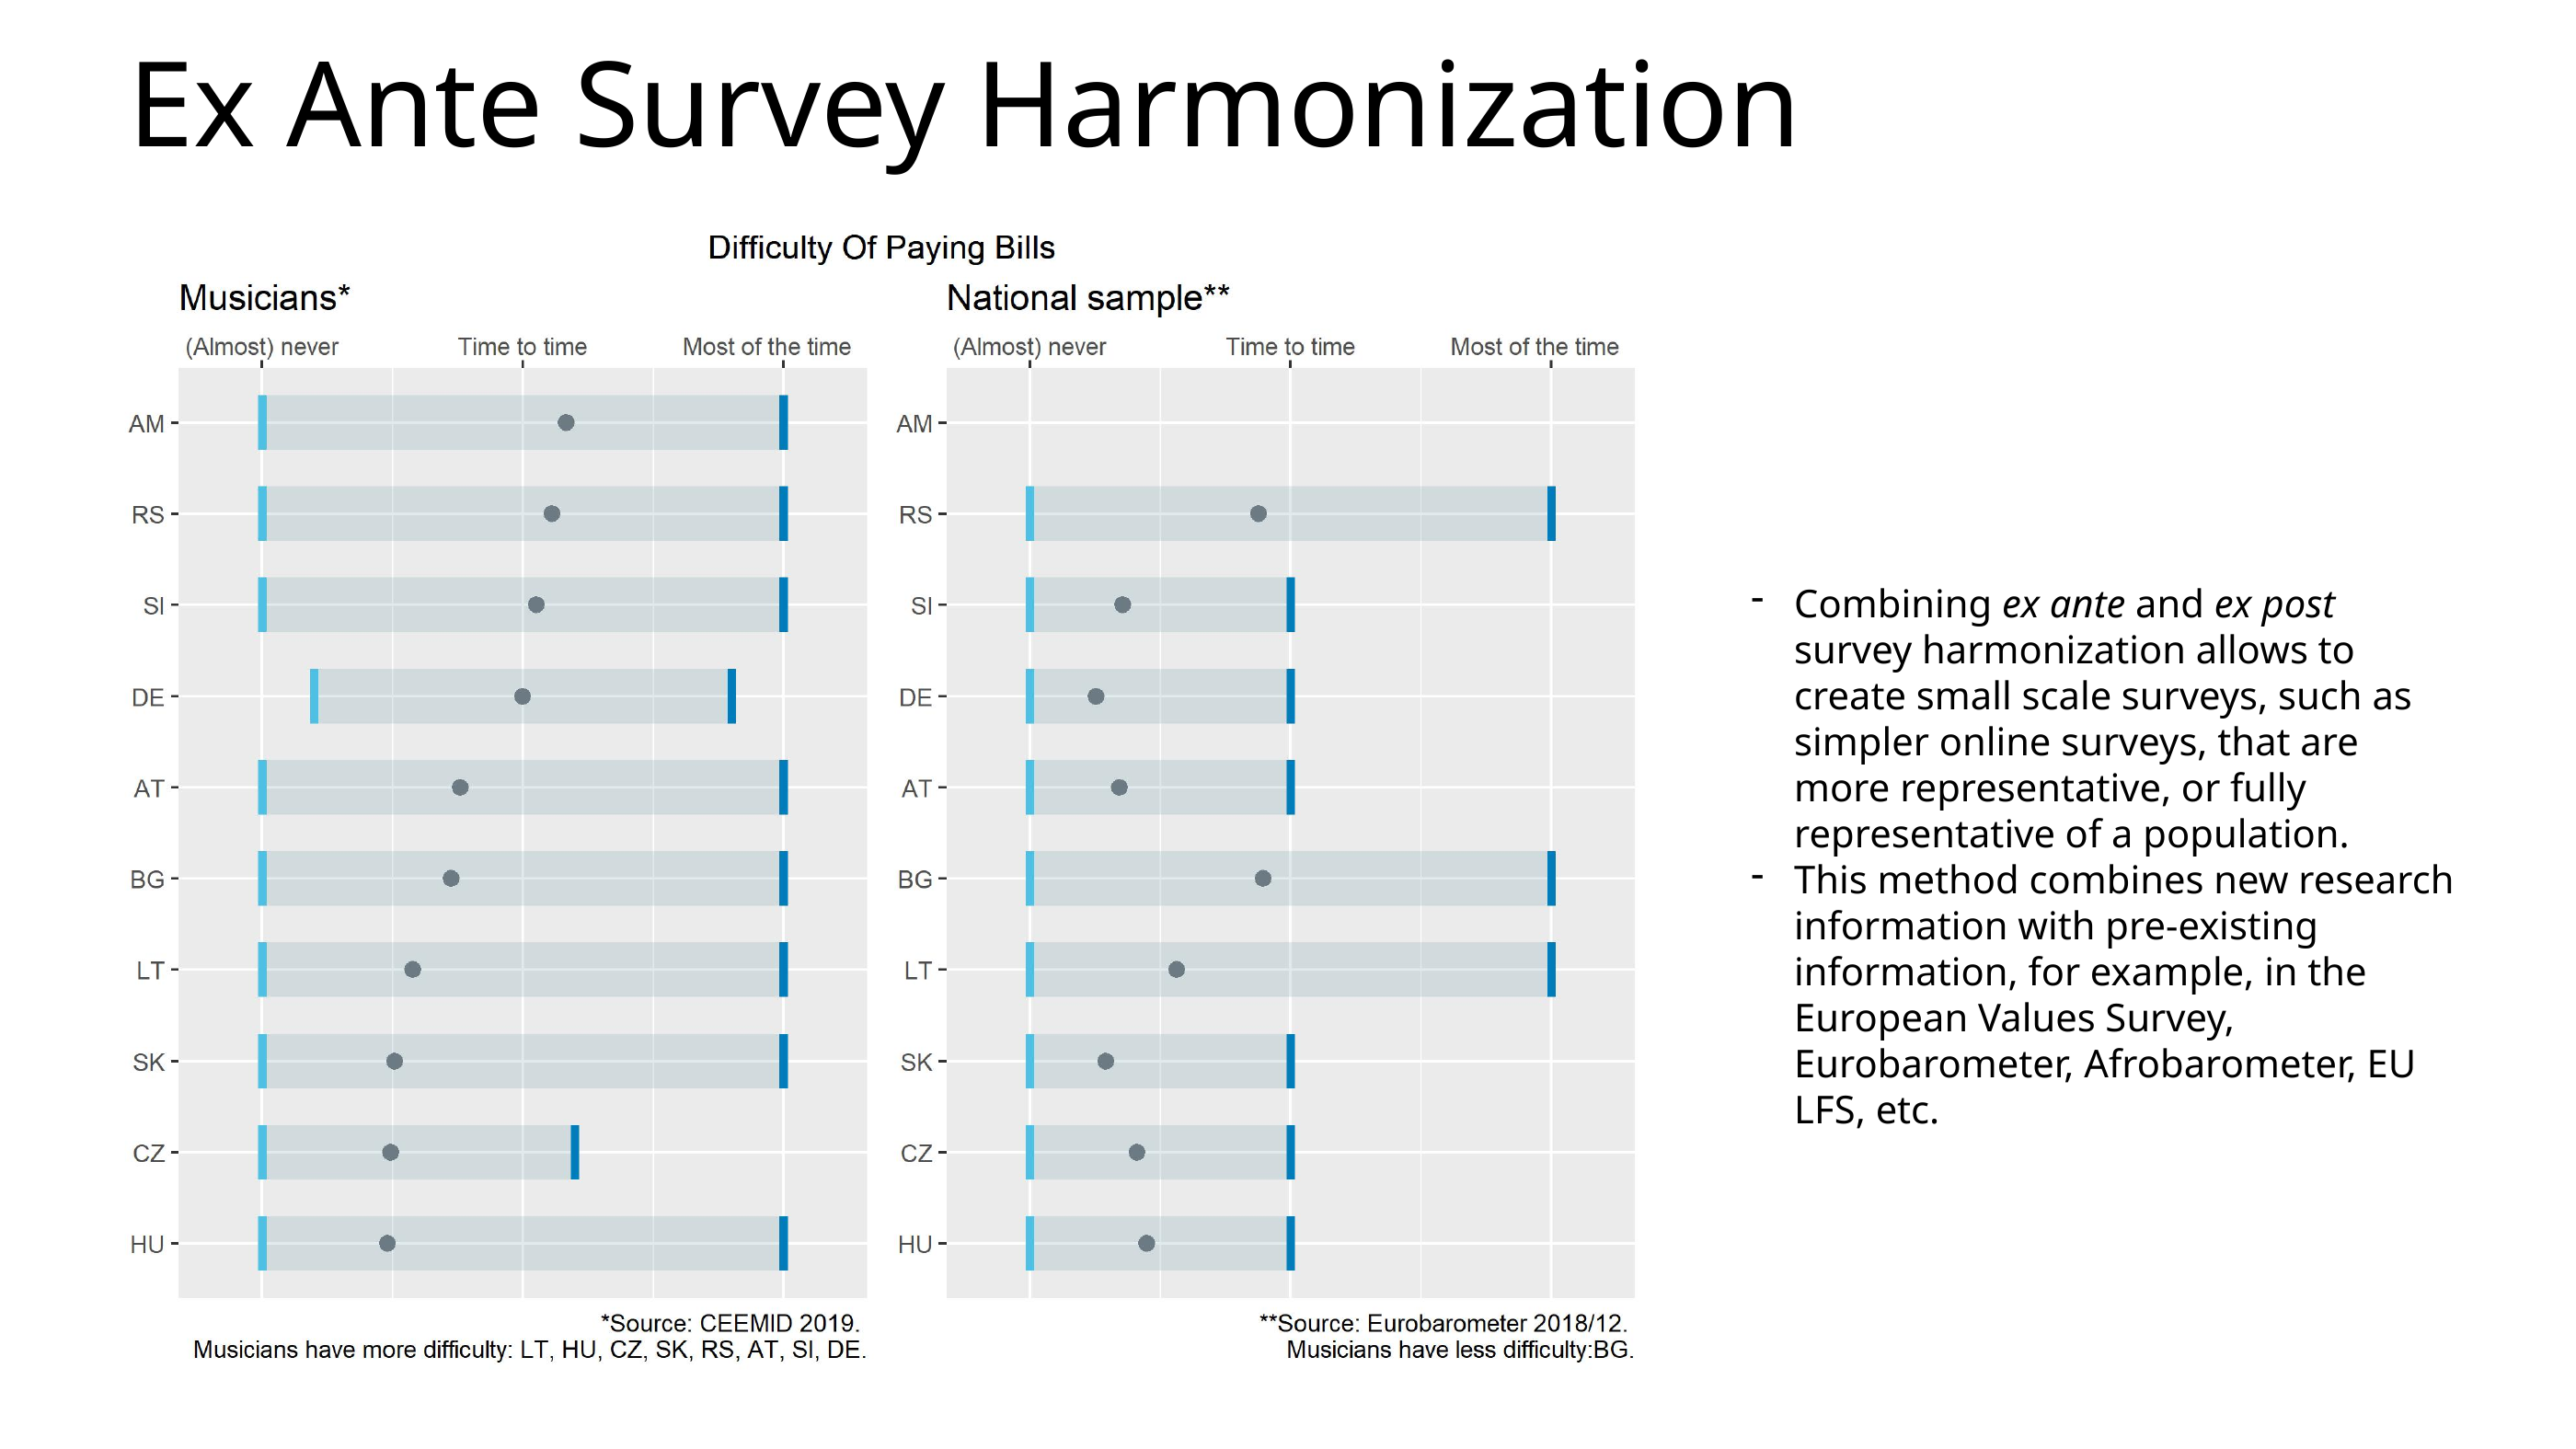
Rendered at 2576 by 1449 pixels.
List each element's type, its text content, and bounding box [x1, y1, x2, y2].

picture [114, 224, 1650, 1376]
title Ex Ante Survey Harmonization [114, 16, 2472, 191]
text_box Combining ex ante and ex post survey harmonization allows to create small scale surveys, such as simpler online surveys, that are more representative, or fully representative of a population. This method combines new research information with pre-existing information, for example, in the European Values Survey, Eurobarometer, Afrobarometer, EU LFS, etc. [1737, 572, 2472, 1226]
